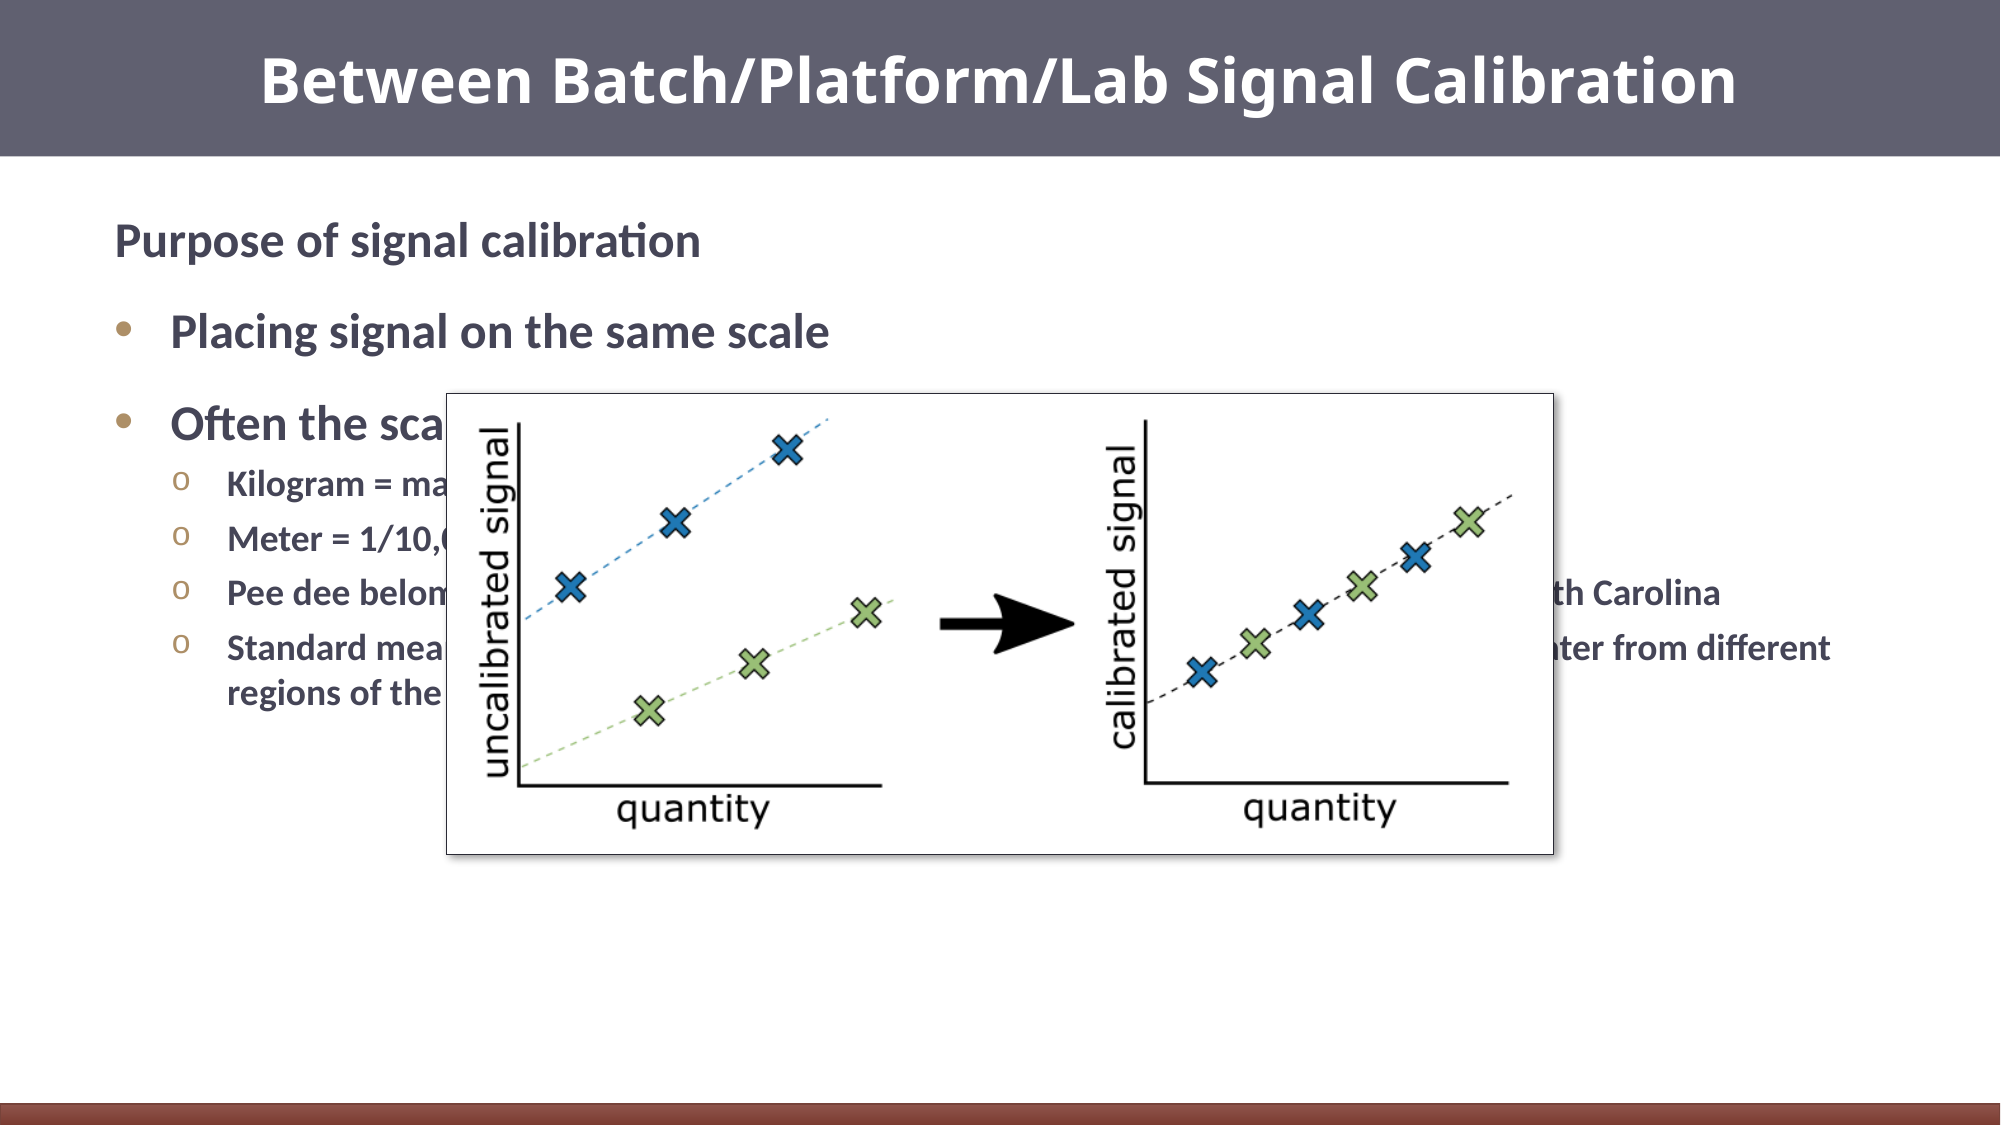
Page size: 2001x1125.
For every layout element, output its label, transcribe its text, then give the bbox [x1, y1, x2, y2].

title Between Batch/Platform/Lab Signal Calibration [0, 0, 2000, 157]
picture [445, 392, 1554, 855]
list Purpose of signal calibration Placing signal on the same scale Often the scale is arbitrary Kilogram = mass of a liter of water at freezing point Meter = 1/10,000,000 the distance from the equator to the north pole Pee dee belomnite (PDB) = reference for 13C, fossil found in Peedee Formation in South Carolina Standard mean ocean water (SMOW) = reference for 18O, arbitrary mix of distilled water from different regions of the world. [99, 200, 1900, 1010]
